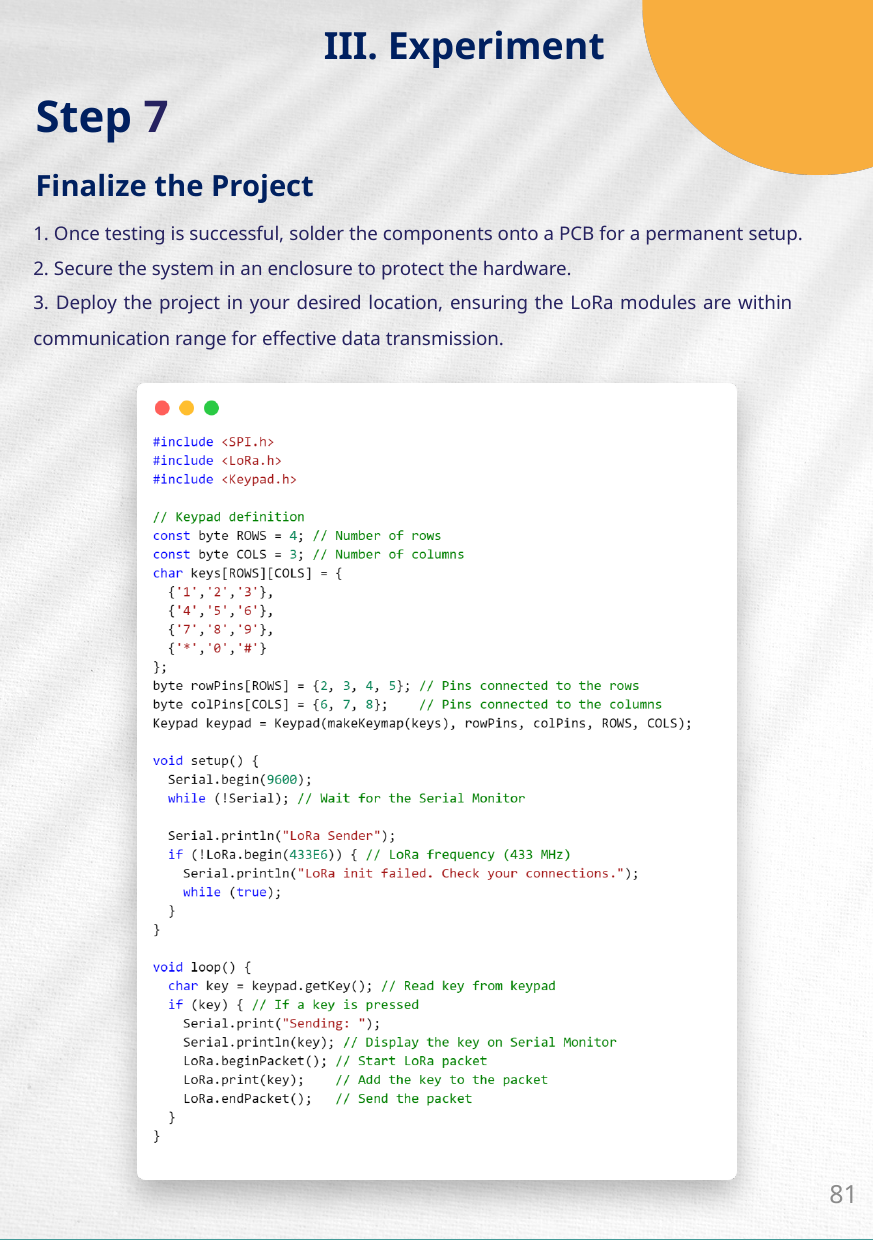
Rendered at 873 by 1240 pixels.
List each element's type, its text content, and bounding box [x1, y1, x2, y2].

text_box Step 7 Finalize the Project [35, 80, 510, 203]
text_box III. Experiment [323, 32, 624, 68]
text_box 1. Once testing is successful, solder the components onto a PCB for a permanent setup. 2. Secure the system in an enclosure to protect the hardware. 3. Deploy the project in your desired location, ensuring the LoRa modules are within communication range for effective data transmission. [33, 208, 812, 349]
slide_number 81 [775, 1165, 873, 1226]
text_box [0, 0, 873, 1240]
picture [97, 343, 776, 1219]
text_box [642, 0, 873, 175]
